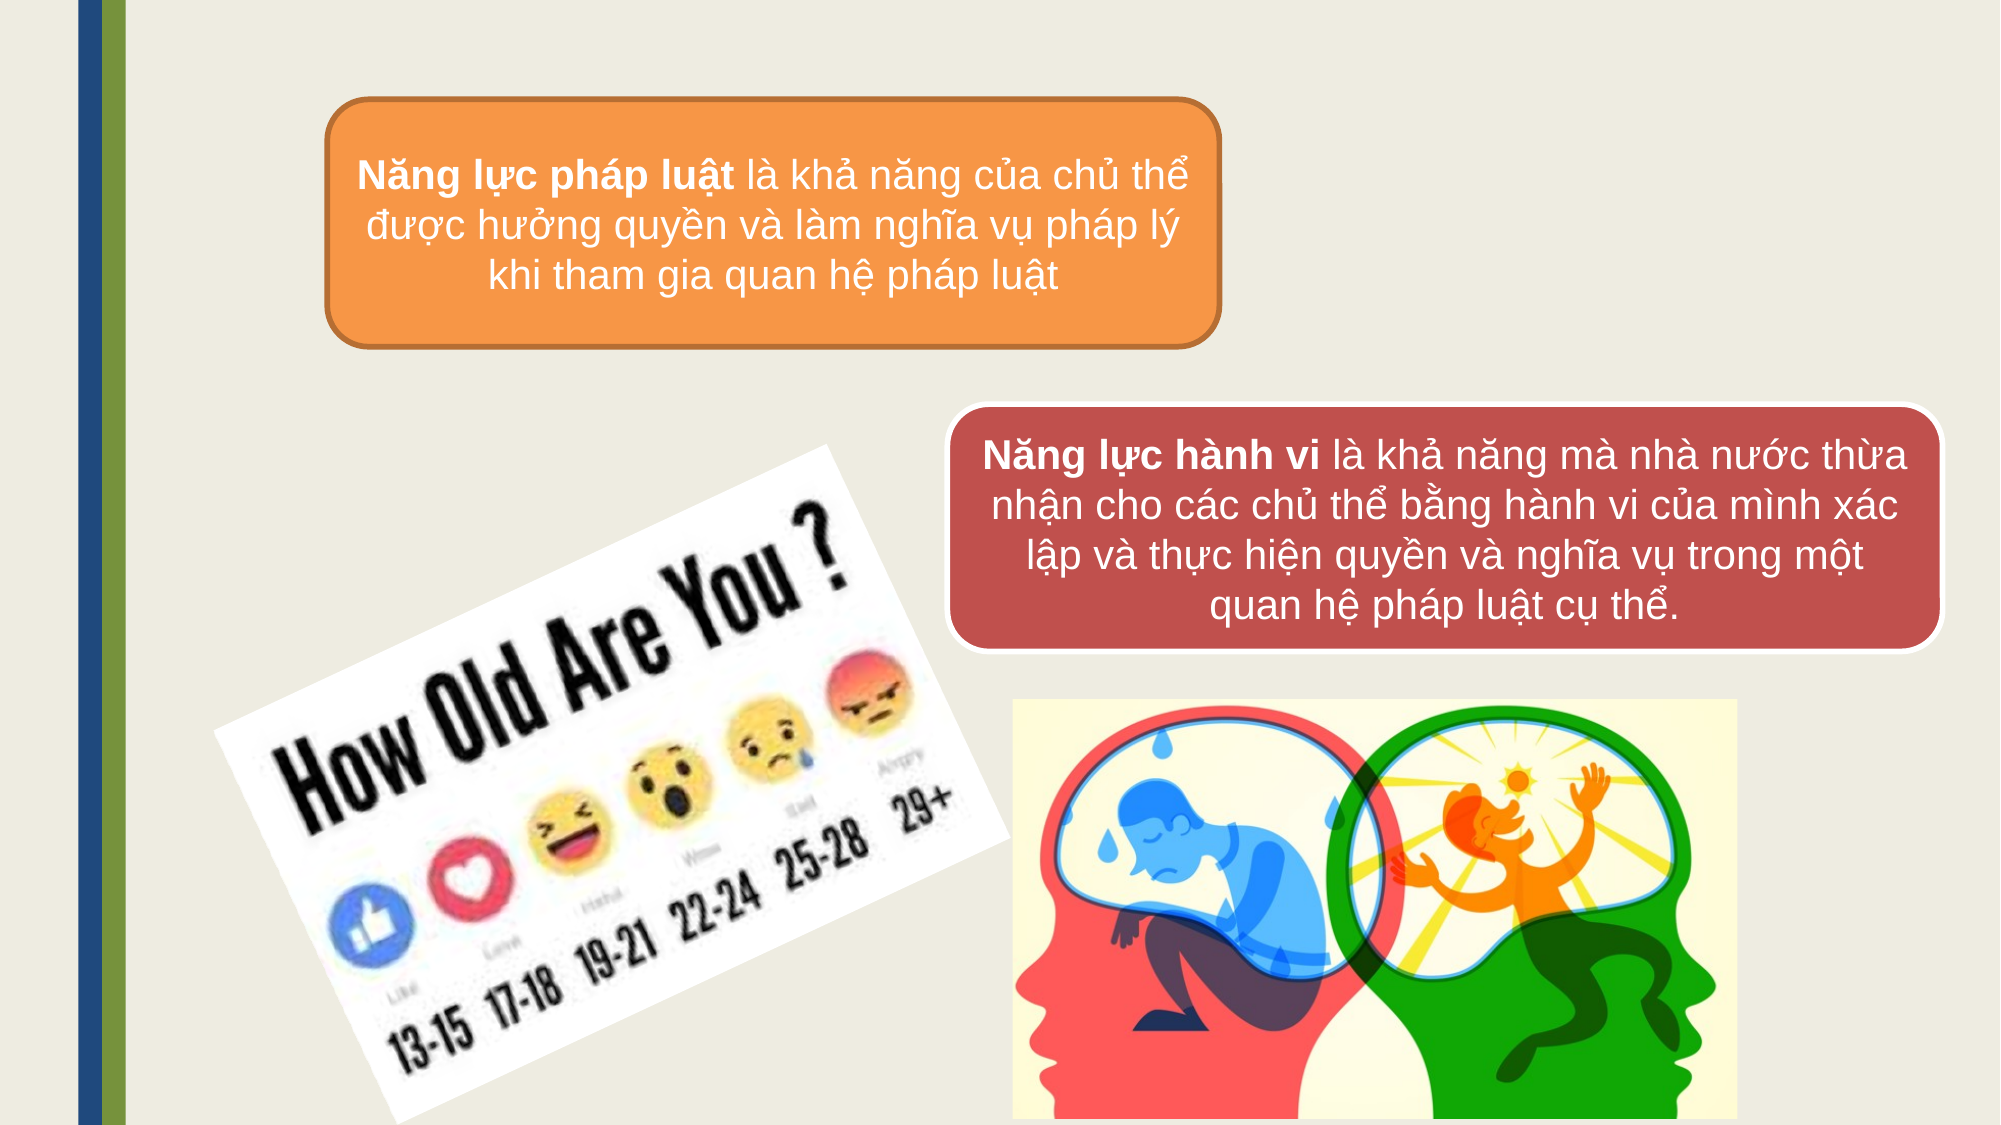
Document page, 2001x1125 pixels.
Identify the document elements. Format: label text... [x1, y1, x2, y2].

picture [214, 444, 1010, 1124]
text_box Năng lực hành vi là khả năng mà nhà nước thừa nhận cho các chủ thể bằng hành vi của mình xác lập và thực hiện quyền và nghĩa vụ trong một quan hệ pháp luật cụ thể. [944, 401, 1946, 655]
text_box Năng lực pháp luật là khả năng của chủ thể được hưởng quyền và làm nghĩa vụ pháp lý khi tham gia quan hệ pháp luật [324, 96, 1223, 350]
picture [1012, 699, 1738, 1119]
